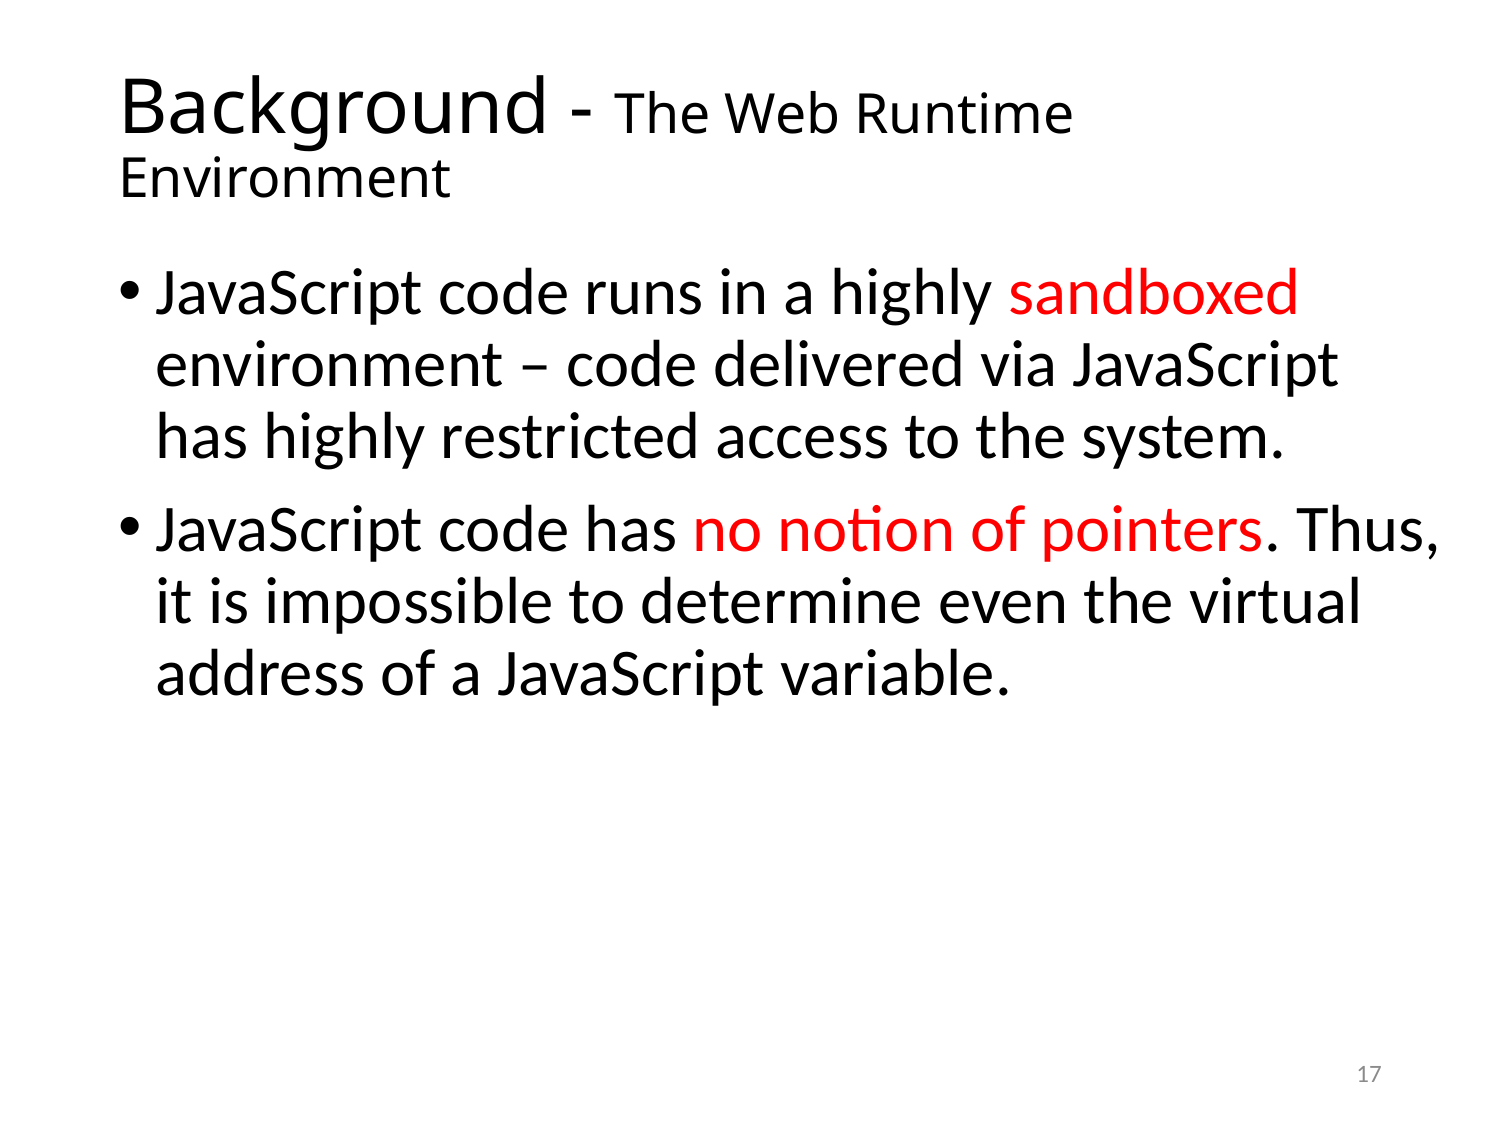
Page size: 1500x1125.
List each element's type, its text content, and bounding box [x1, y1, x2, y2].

list JavaScript code runs in a highly sandboxed environment – code delivered via JavaScript has highly restricted access to the system. JavaScript code has no notion of pointers. Thus, it is impossible to determine even the virtual address of a JavaScript variable. [103, 249, 1458, 1014]
title Background - The Web Runtime Environment [103, 59, 1397, 217]
slide_number 17 [1059, 1042, 1397, 1103]
